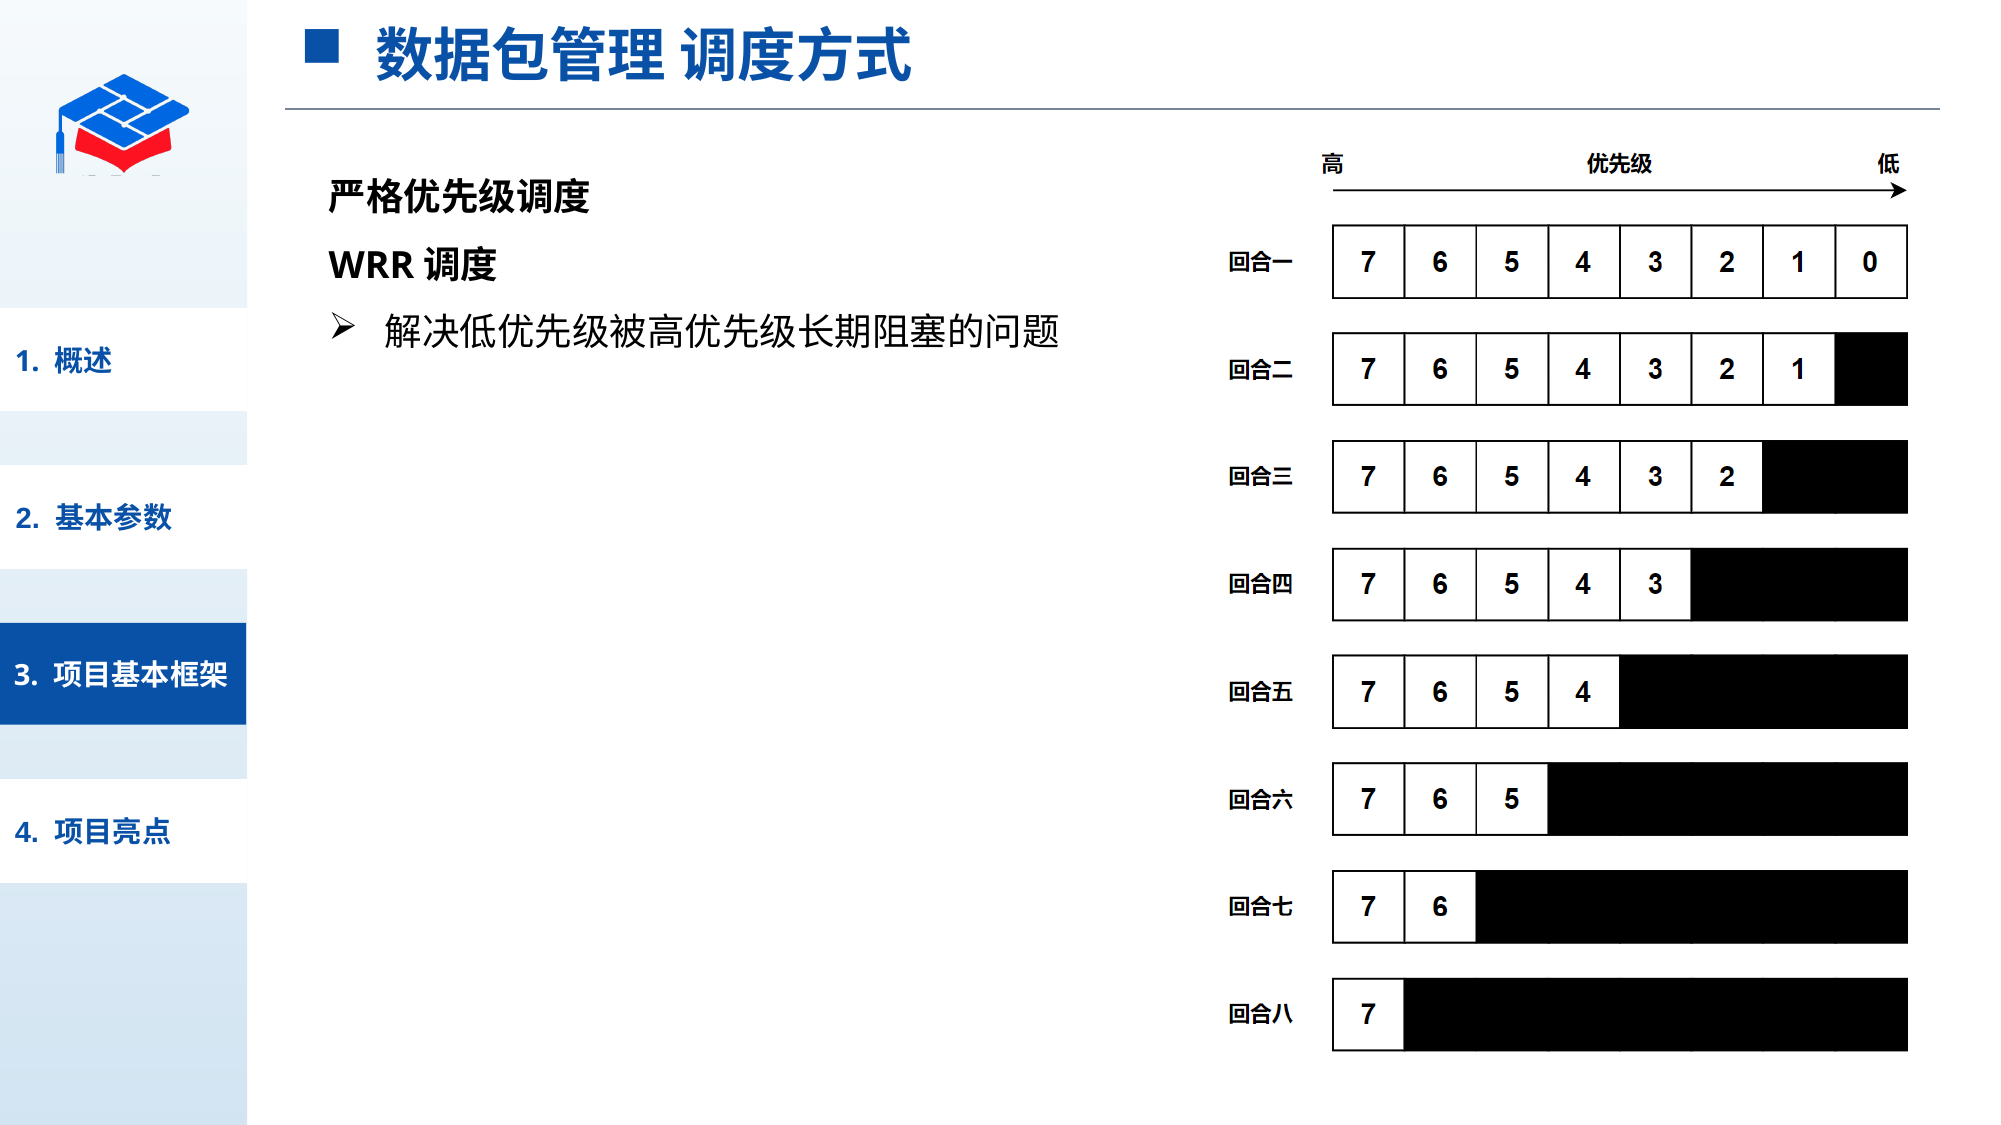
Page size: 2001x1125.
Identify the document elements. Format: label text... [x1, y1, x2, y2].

text_box [0, 569, 248, 1125]
text_box 4. 项目亮点 [0, 779, 247, 883]
text_box 3. 项目基本框架 [0, 622, 247, 726]
title 数据包管理 调度方式 [285, 0, 1304, 96]
text_box 1. 概述 [0, 308, 247, 411]
text_box 2. 基本参数 [0, 465, 249, 569]
picture [33, 74, 214, 176]
text_box 严格优先级调度 WRR调度 解决低优先级被高优先级长期阻塞的问题 [313, 143, 1149, 361]
text_box [0, 0, 248, 465]
picture [1196, 125, 1941, 1091]
